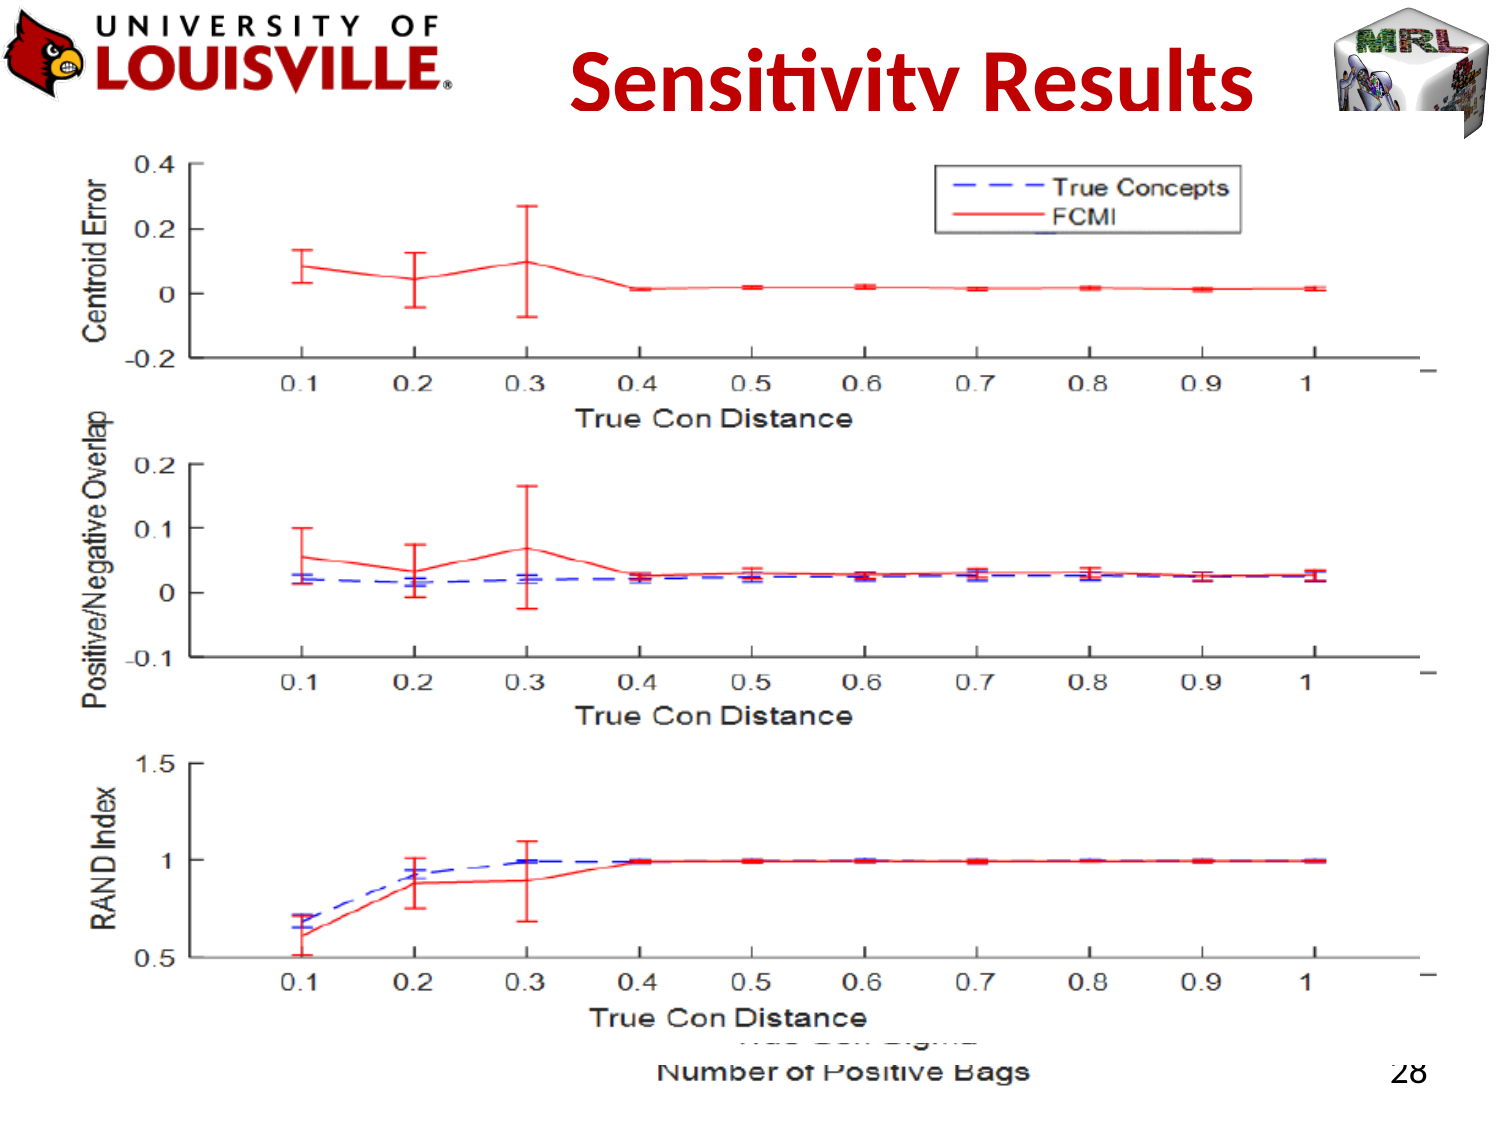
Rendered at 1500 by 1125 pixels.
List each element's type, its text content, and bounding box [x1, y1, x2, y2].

picture [35, 0, 1500, 1092]
picture [0, 5, 453, 102]
slide_number 28 [1374, 1038, 1500, 1117]
title Sensitivity Results [450, 12, 1375, 109]
